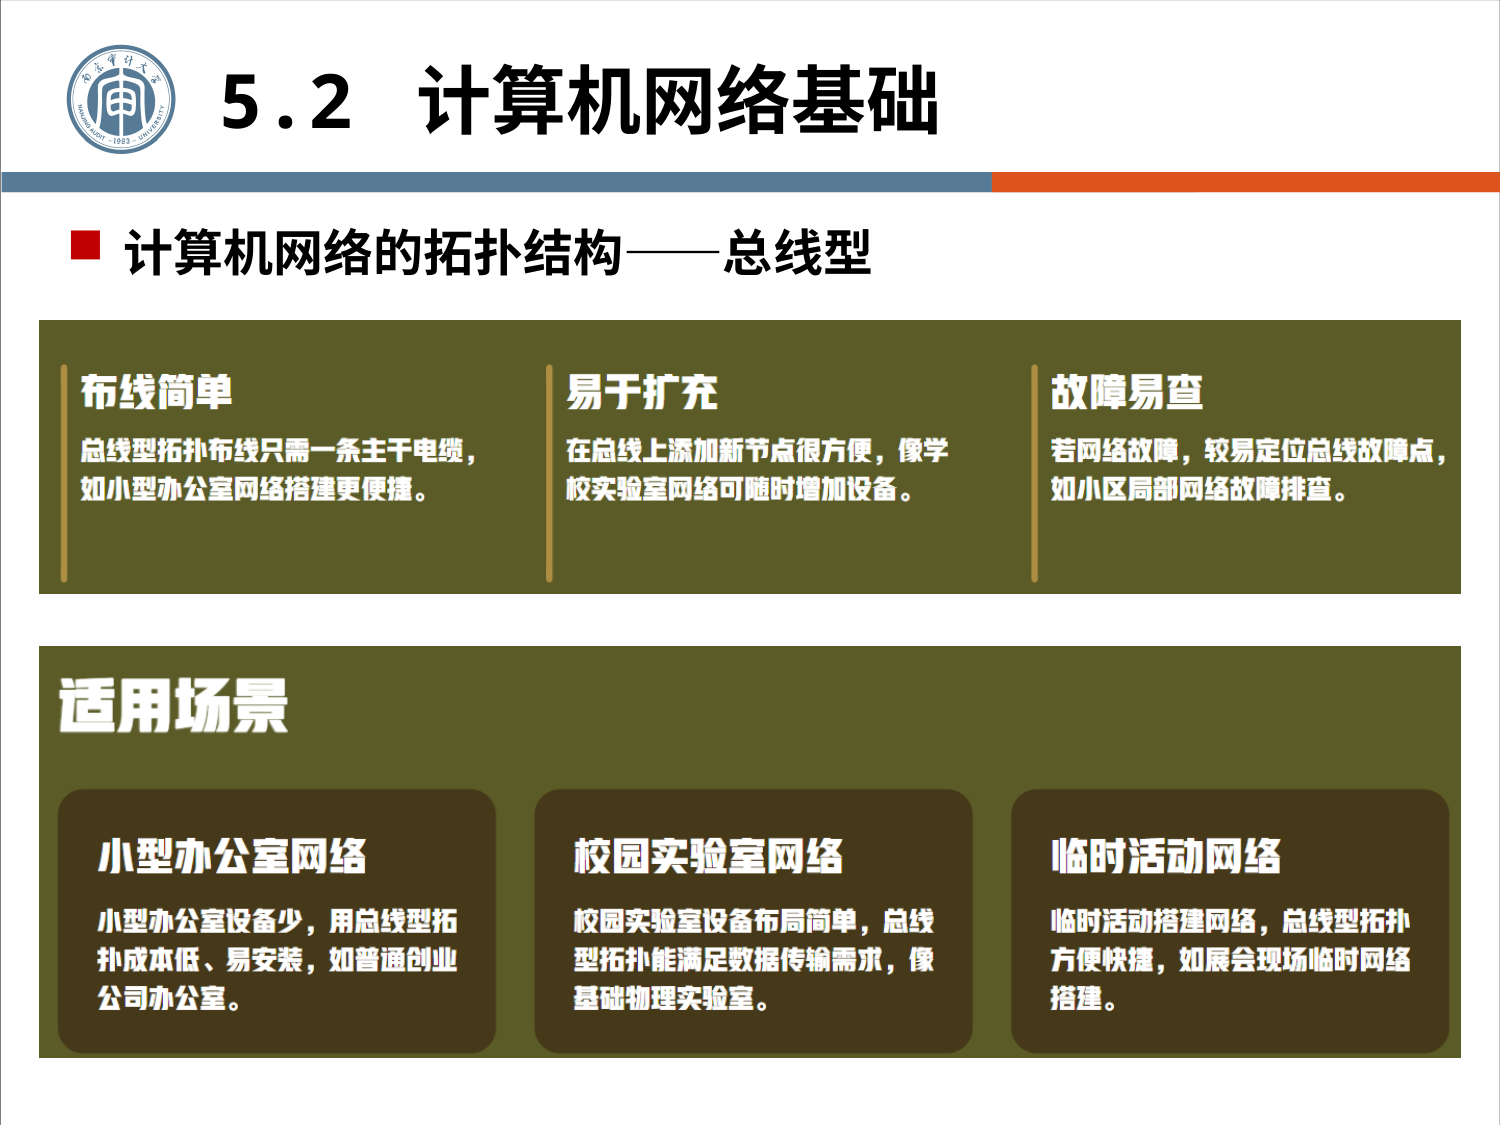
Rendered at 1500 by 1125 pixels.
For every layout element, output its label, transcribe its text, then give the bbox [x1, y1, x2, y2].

title 计算机网络的拓扑结构——总线型 [51, 207, 1256, 295]
text_box 5.2 计算机网络基础 [203, 12, 1444, 152]
picture [0, 0, 1500, 1125]
